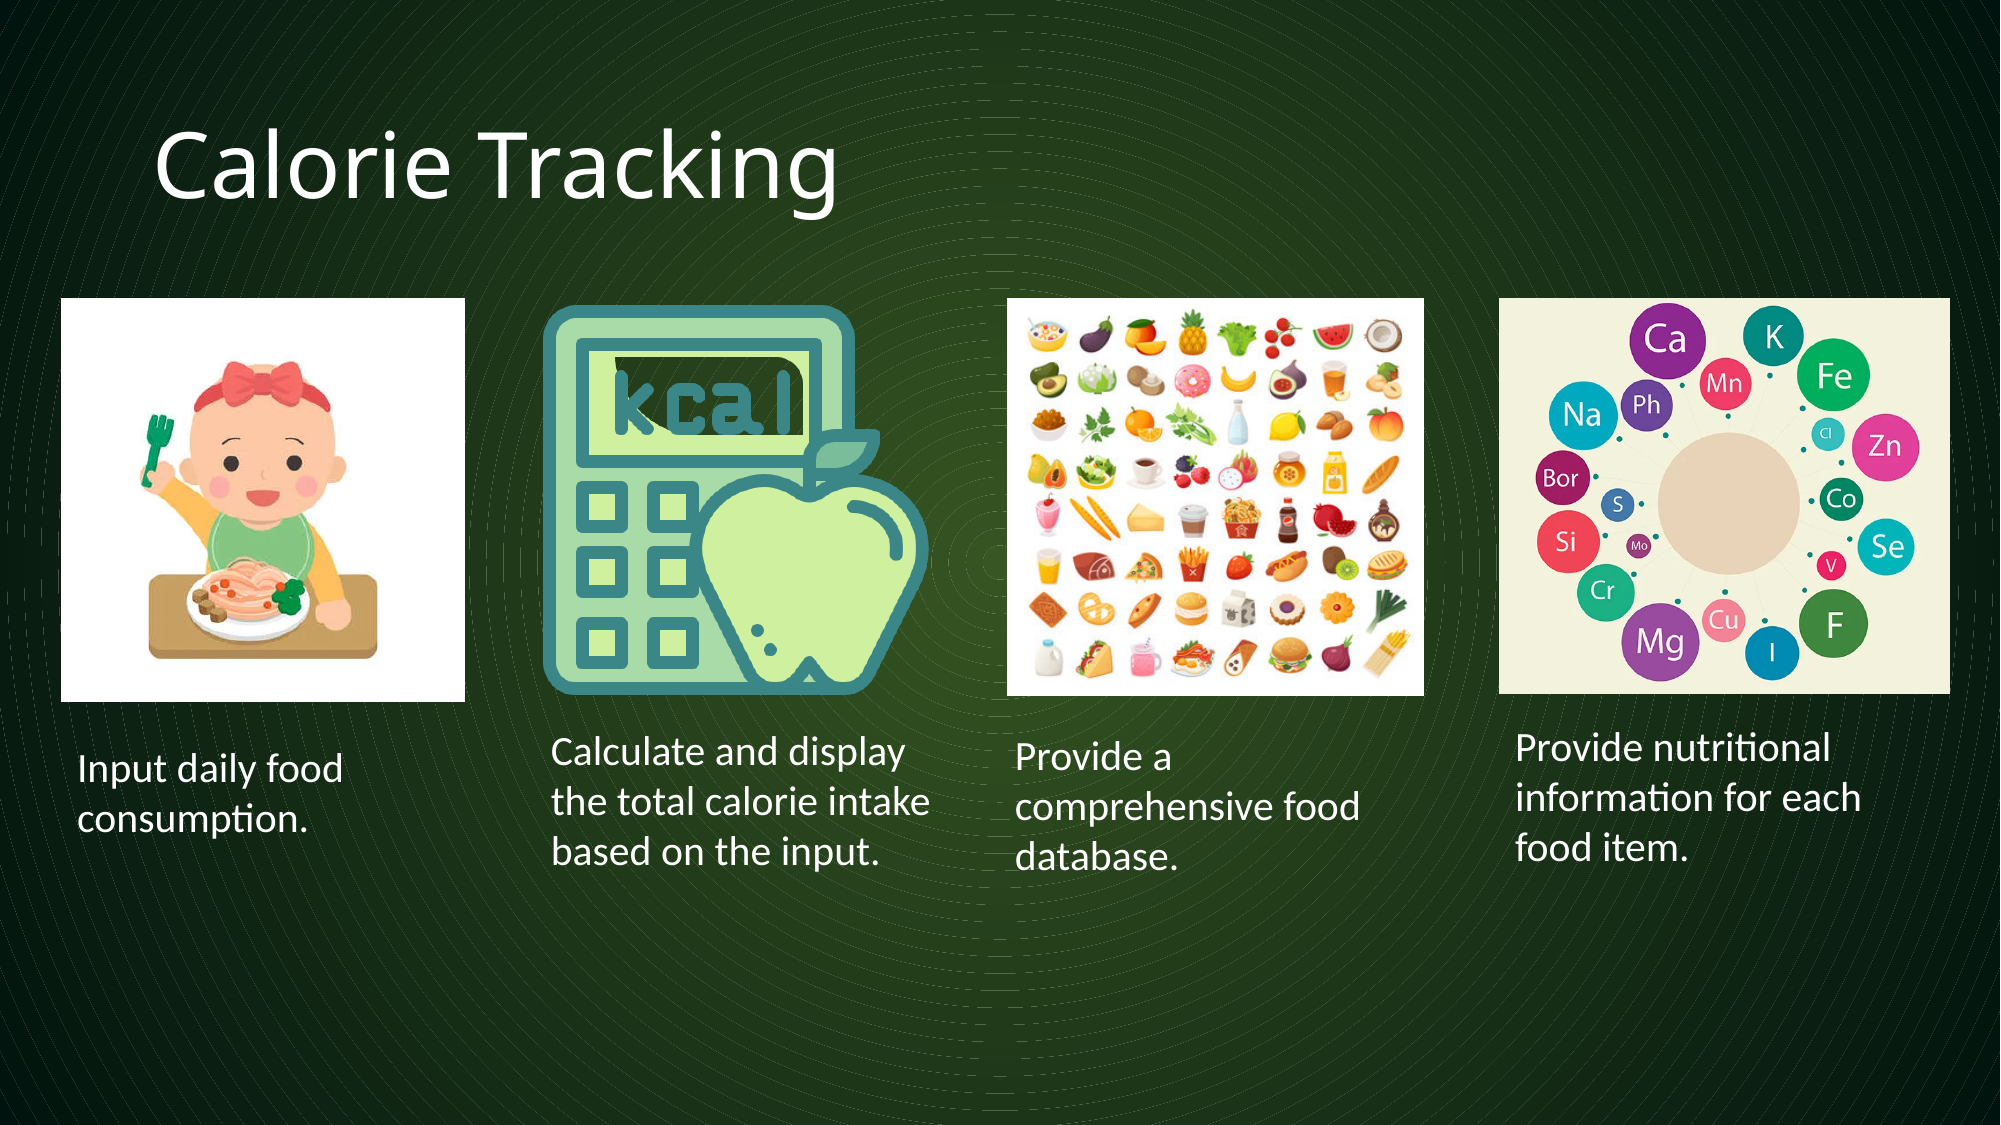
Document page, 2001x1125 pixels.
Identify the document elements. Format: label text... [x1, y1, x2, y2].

picture [61, 298, 465, 702]
text_box Provide nutritional information for each food item. [1499, 712, 1913, 878]
title Calorie Tracking [137, 59, 1863, 278]
text_box Input daily food consumption. [62, 733, 487, 849]
text_box Provide a comprehensive food database. [999, 721, 1453, 887]
picture [530, 292, 945, 708]
picture [1499, 298, 1950, 694]
picture [1007, 298, 1424, 696]
text_box Calculate and display the total calorie intake based on the input. [535, 715, 949, 881]
